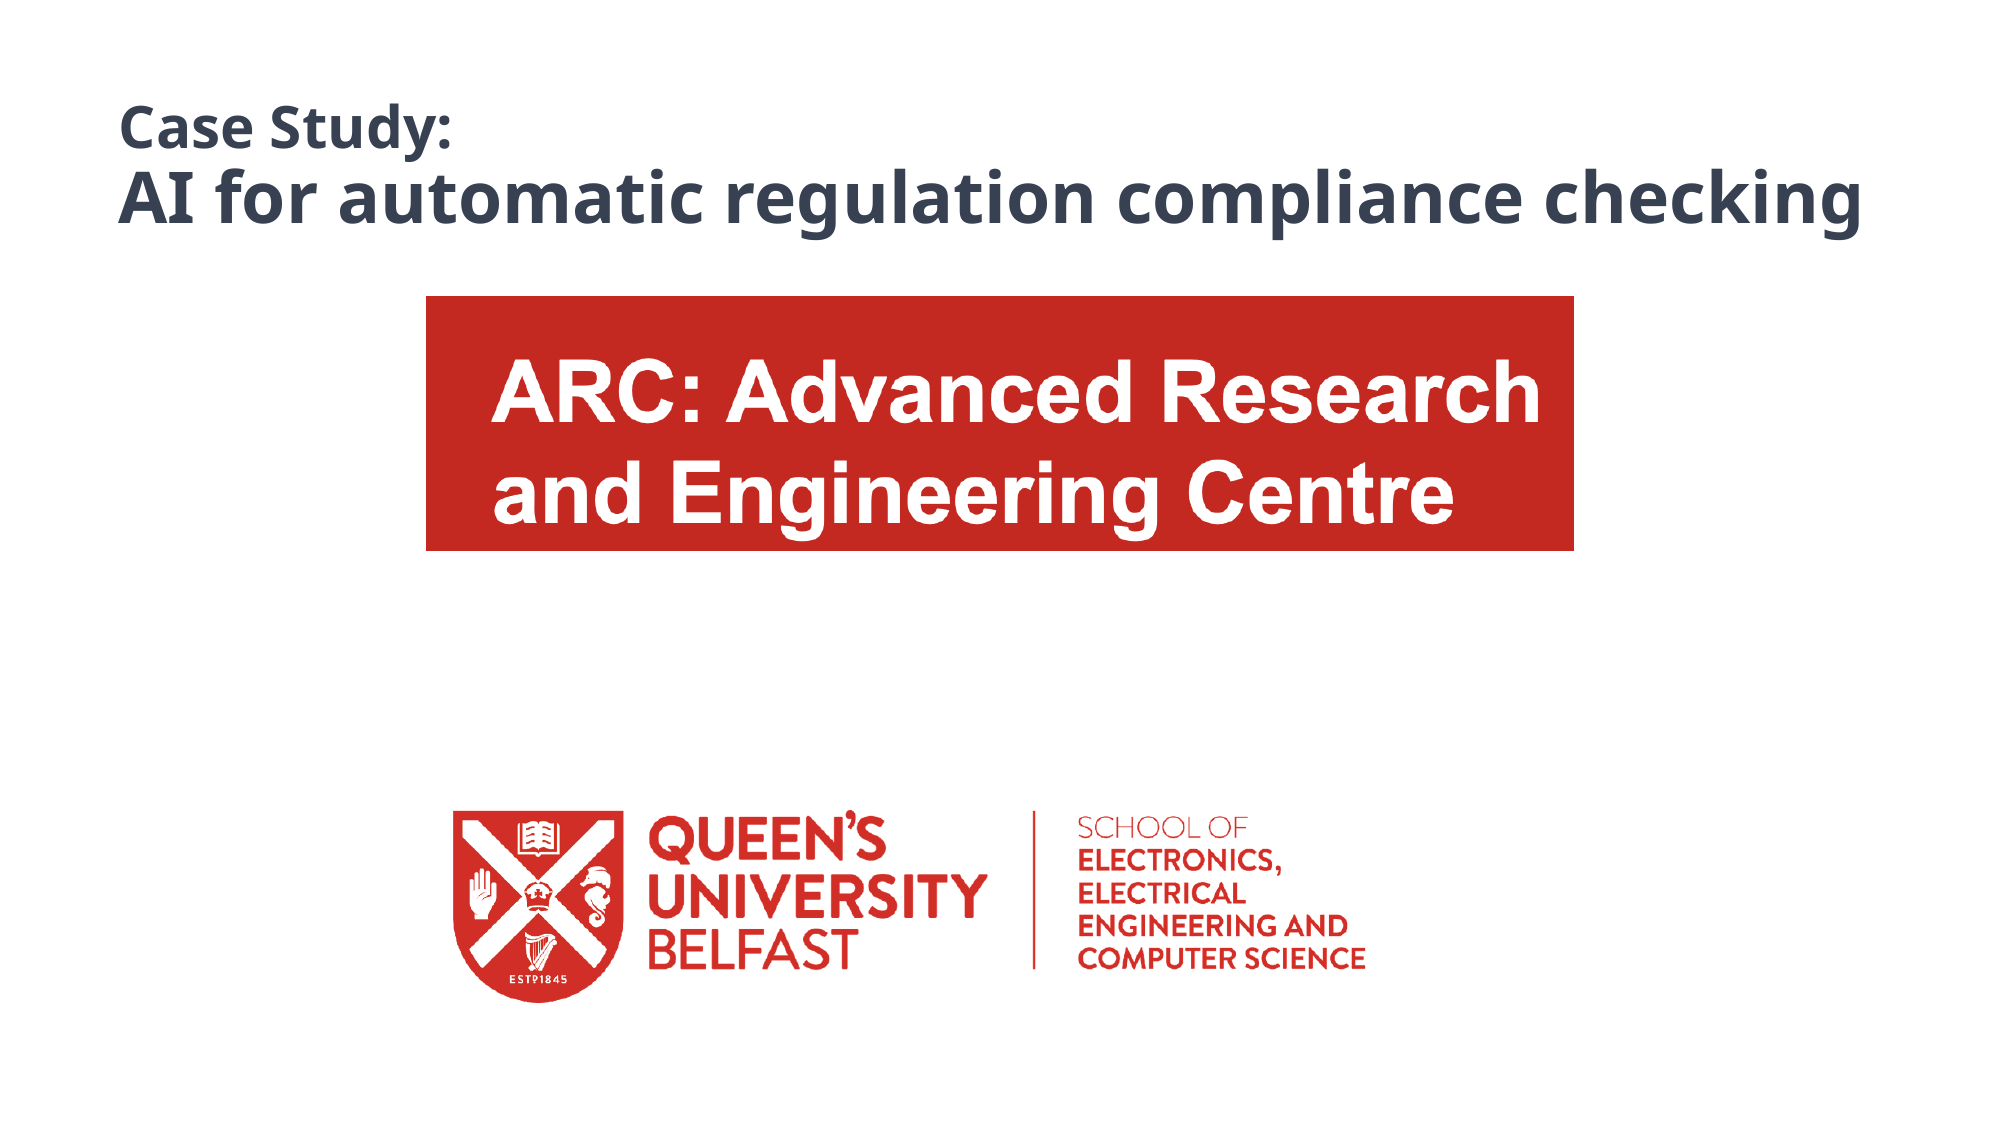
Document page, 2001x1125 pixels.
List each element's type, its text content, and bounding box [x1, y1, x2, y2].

picture [425, 296, 1574, 1012]
title Case Study: AI for automatic regulation compliance checking [103, 59, 1897, 278]
